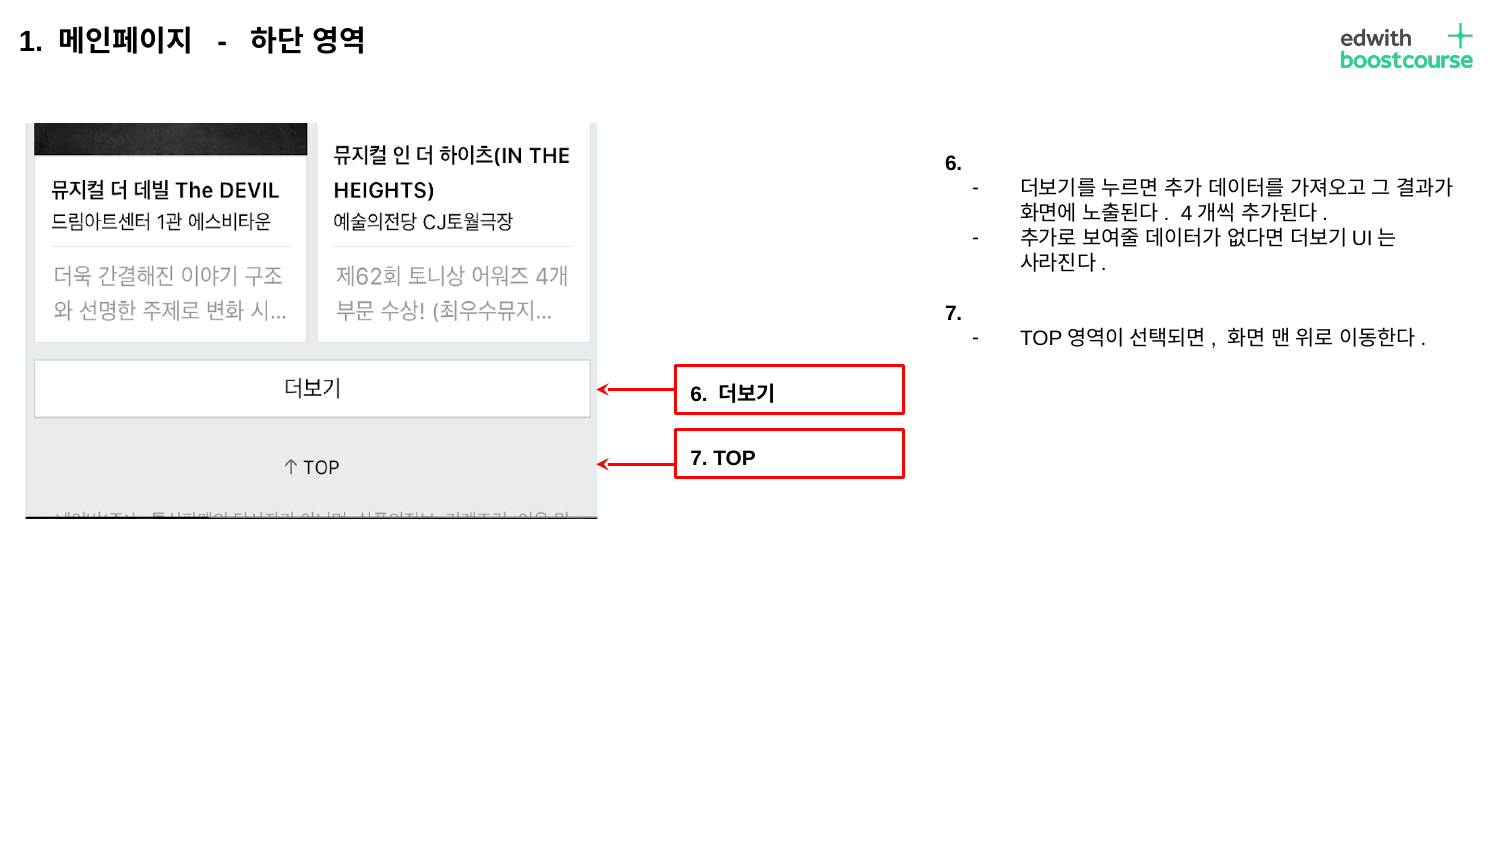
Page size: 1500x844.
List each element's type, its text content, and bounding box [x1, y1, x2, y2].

text_box 7. TOP [675, 429, 904, 478]
picture [25, 122, 598, 604]
text_box 6. 더보기 [675, 365, 904, 414]
text_box 6. 더보기를 누르면 추가 데이터를 가져오고 그 결과가 화면에 노출된다. 4개씩 추가된다. 추가로 보여줄 데이터가 없다면 더보기UI는 사라진다. 7. TOP영역이 선택되면, 화면 맨 위로 이동한다. [929, 134, 1482, 714]
picture [1341, 22, 1473, 68]
text_box 1. 메인페이지 - 하단 영역 [4, 7, 676, 67]
